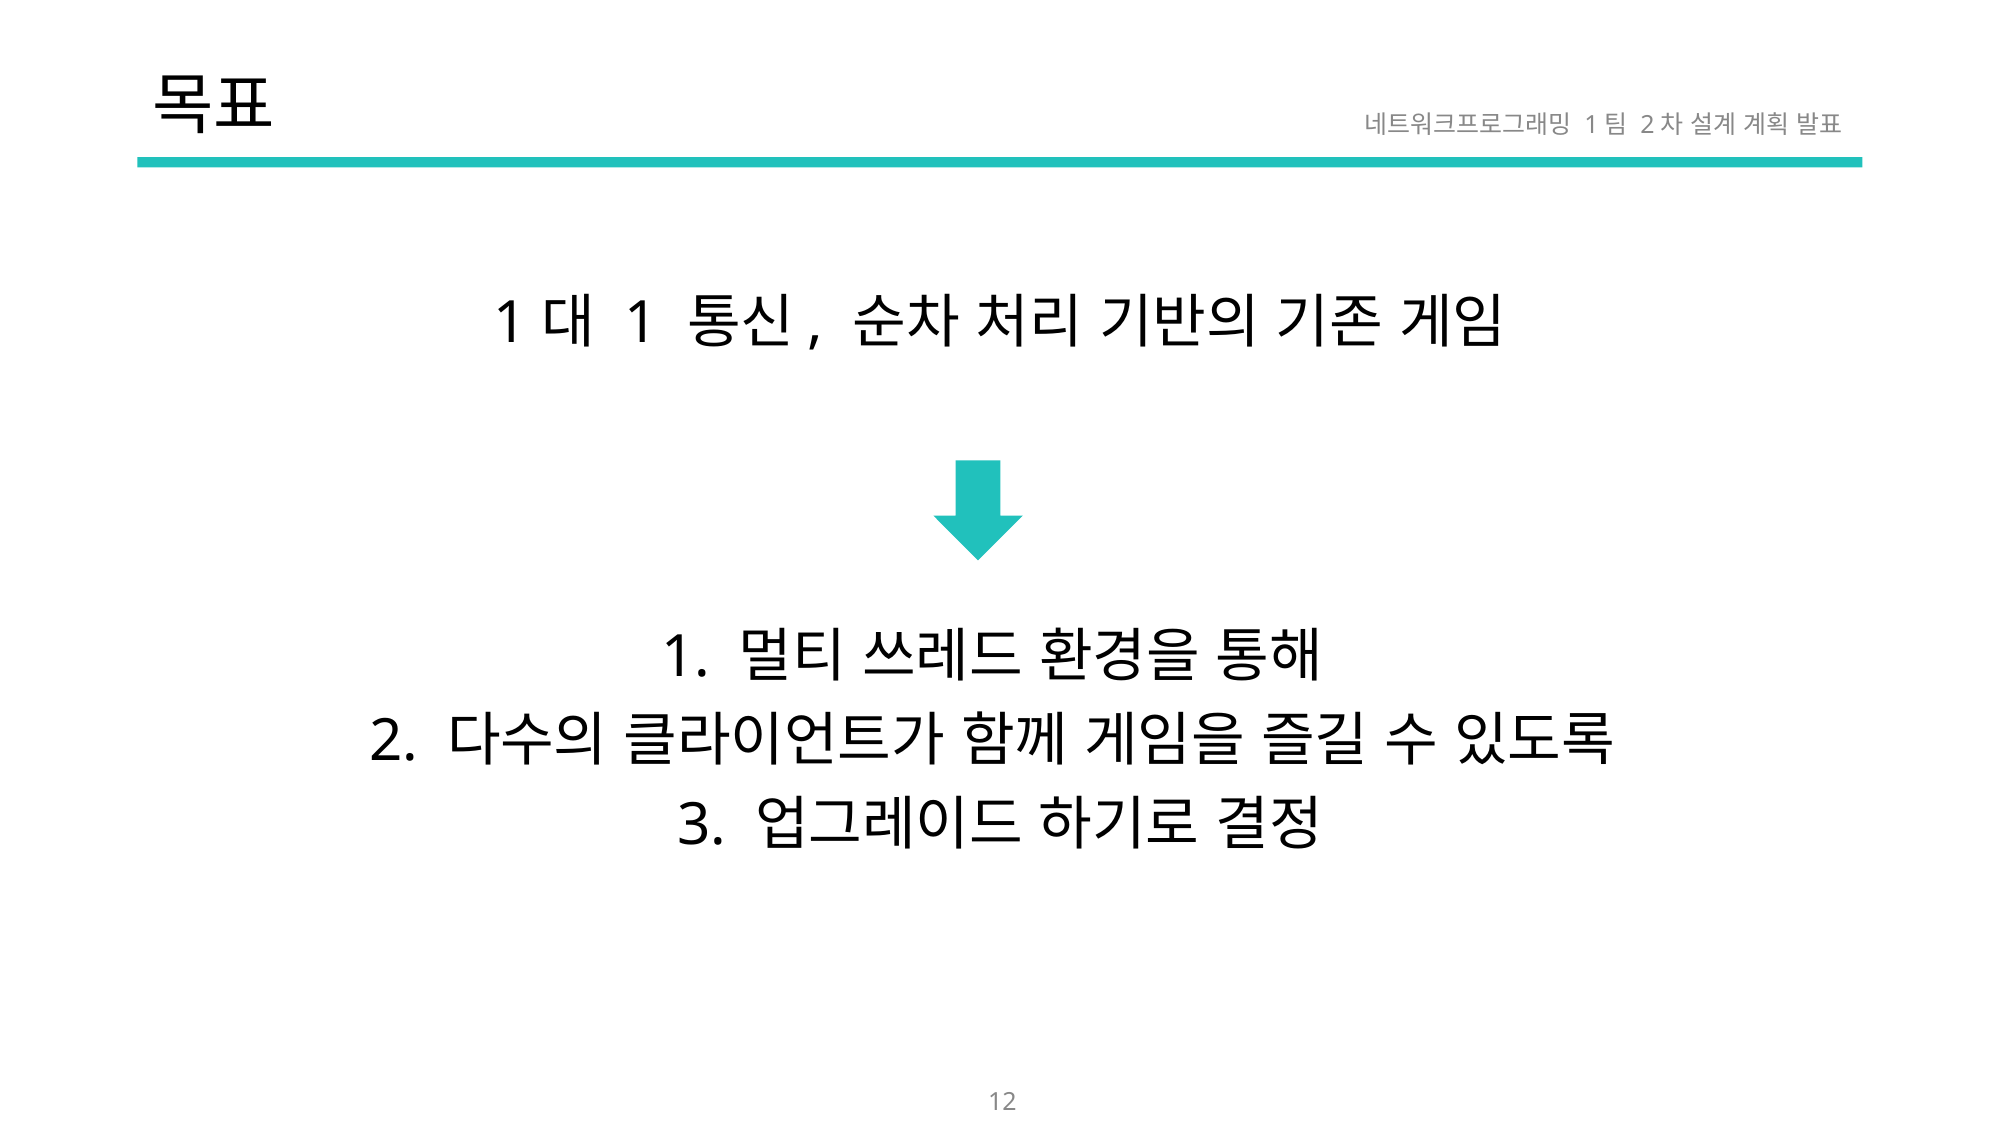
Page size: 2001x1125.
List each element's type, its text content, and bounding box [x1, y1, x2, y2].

list 1대 1 통신, 순차 처리 기반의 기존 게임 1. 멀티 쓰레드 환경을 통해 2. 다수의 클라이언트가 함께 게임을 즐길 수 있도록 3. 업그레이드 하기로 결정 [137, 193, 1863, 1014]
footer 네트워크프로그래밍 1팀 2차 설계 계획 발표 [1266, 94, 1941, 154]
slide_number 12 [968, 1072, 1032, 1125]
text_box [931, 458, 1025, 563]
title 목표 [137, 59, 1863, 155]
text_box [137, 157, 1863, 168]
